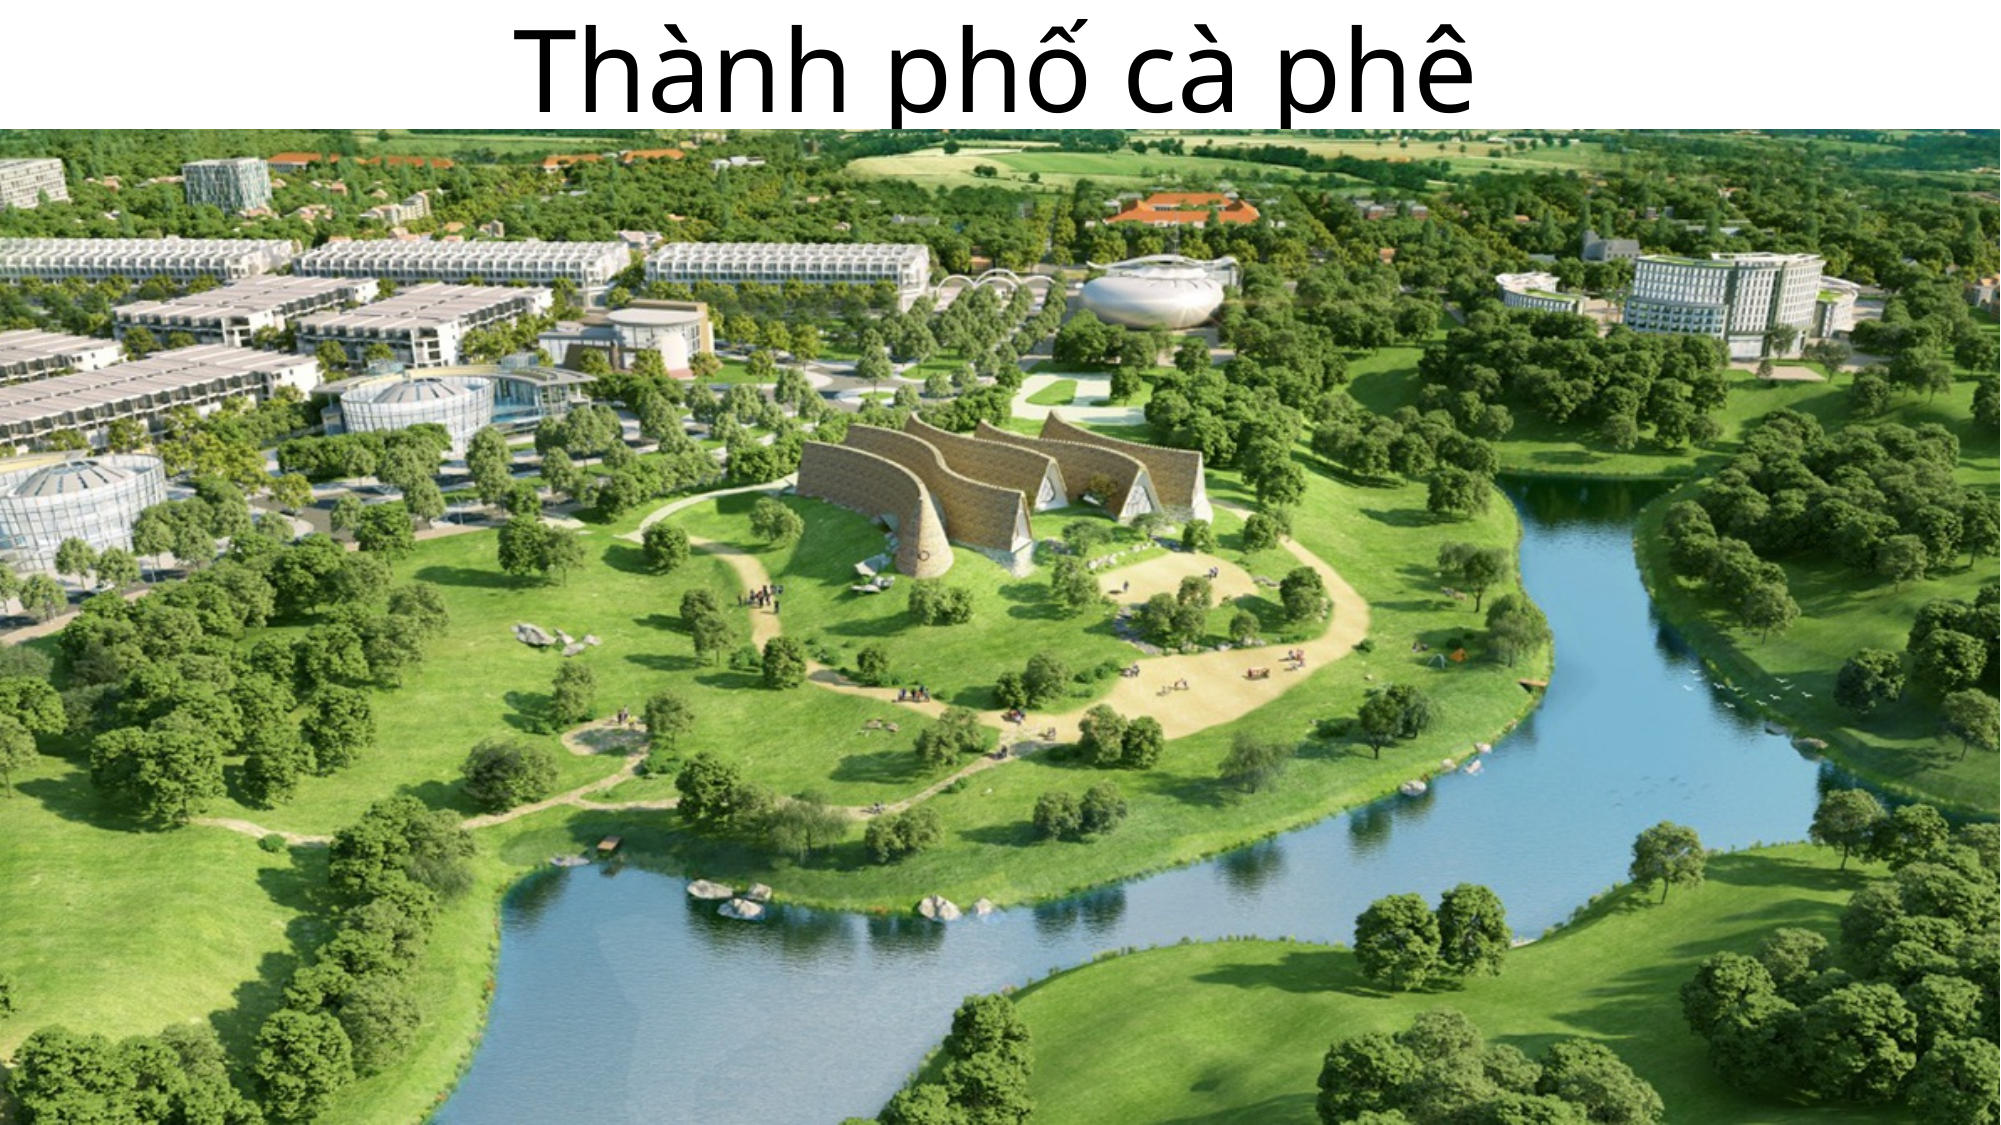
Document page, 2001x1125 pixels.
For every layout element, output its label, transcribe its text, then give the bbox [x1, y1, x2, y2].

picture [0, 129, 2000, 1125]
title Thành phố cà phê [128, 0, 1864, 129]
